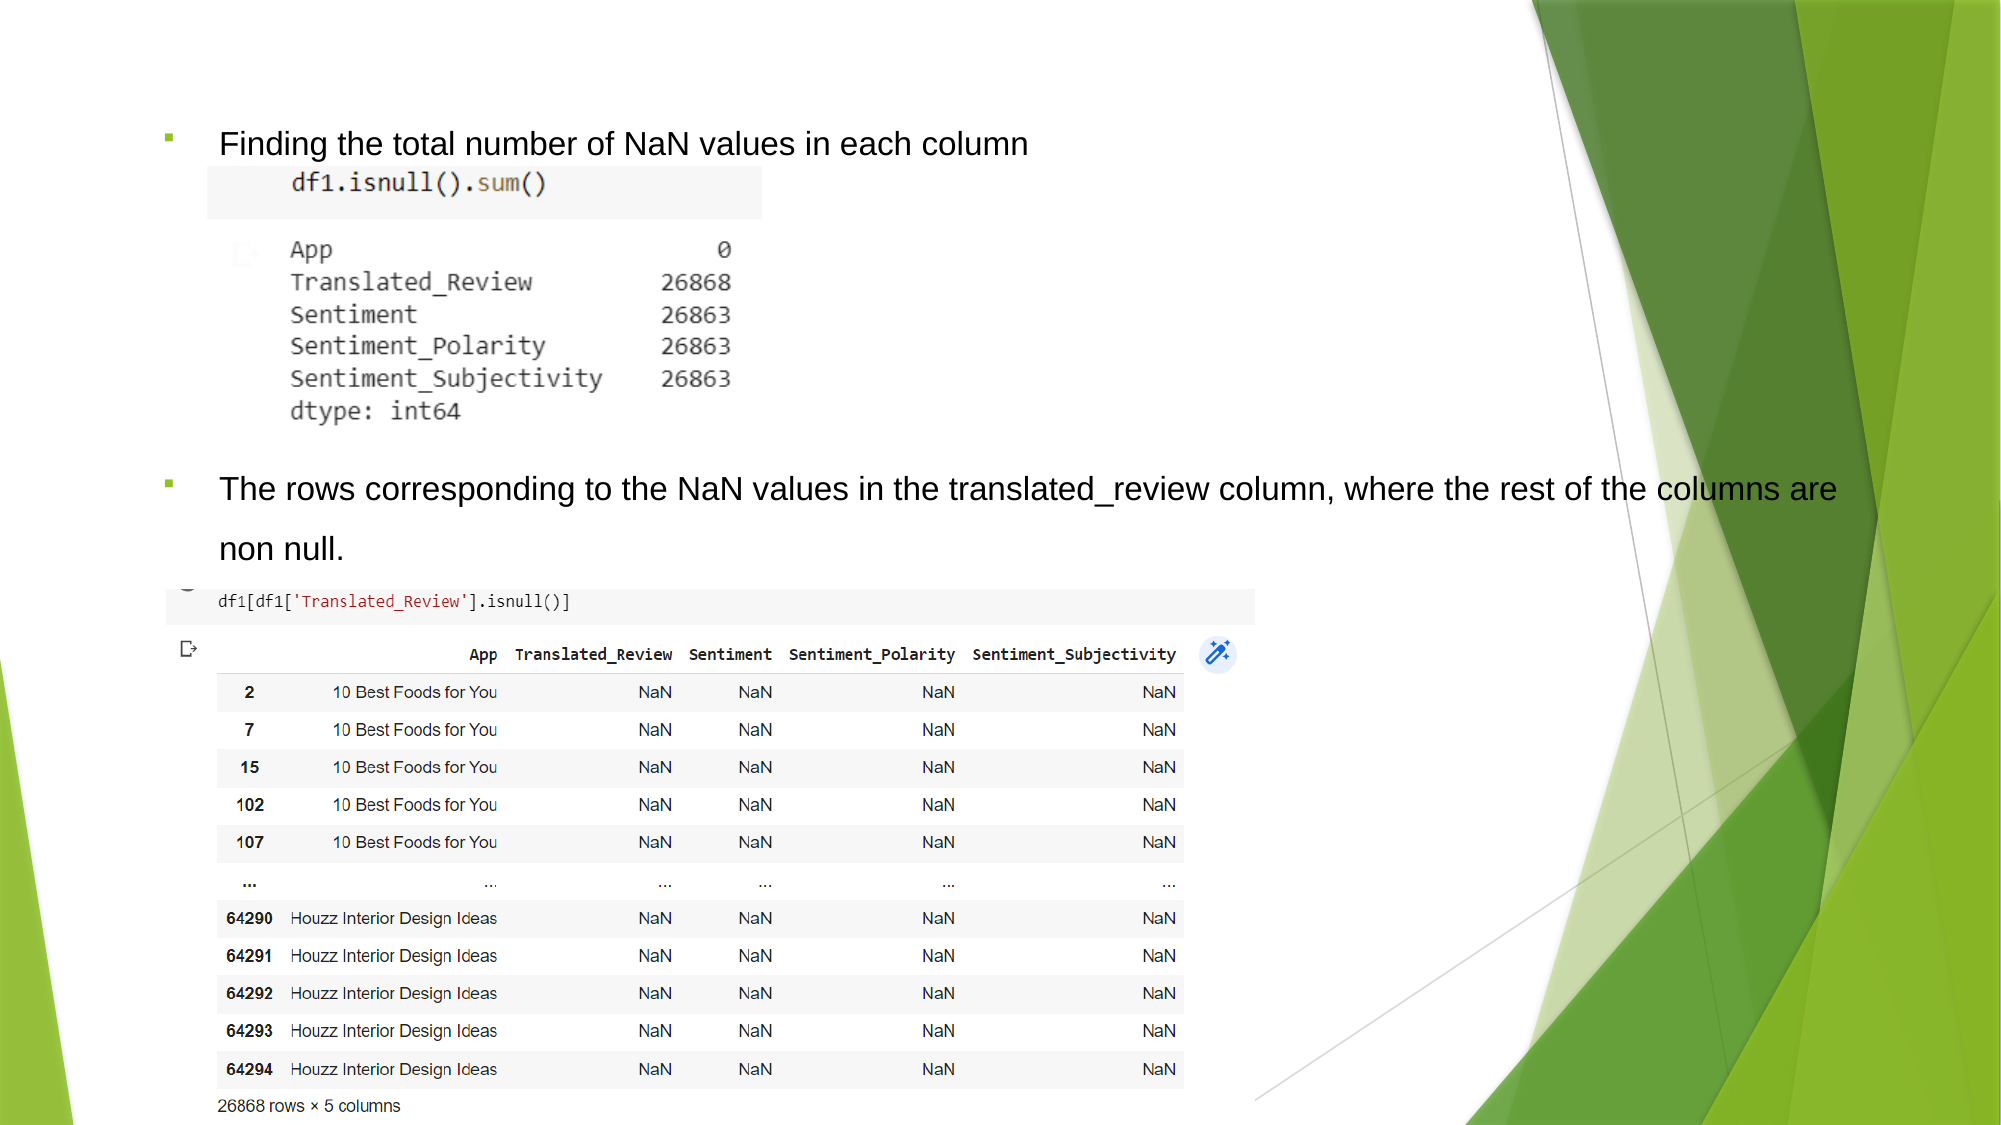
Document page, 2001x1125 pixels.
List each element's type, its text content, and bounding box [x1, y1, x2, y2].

picture [205, 165, 763, 433]
list Finding the total number of NaN values in each column The rows corresponding to the NaN values in the translated_review column, where the rest of the columns are non null. [147, 94, 1871, 731]
picture [165, 589, 1255, 1125]
